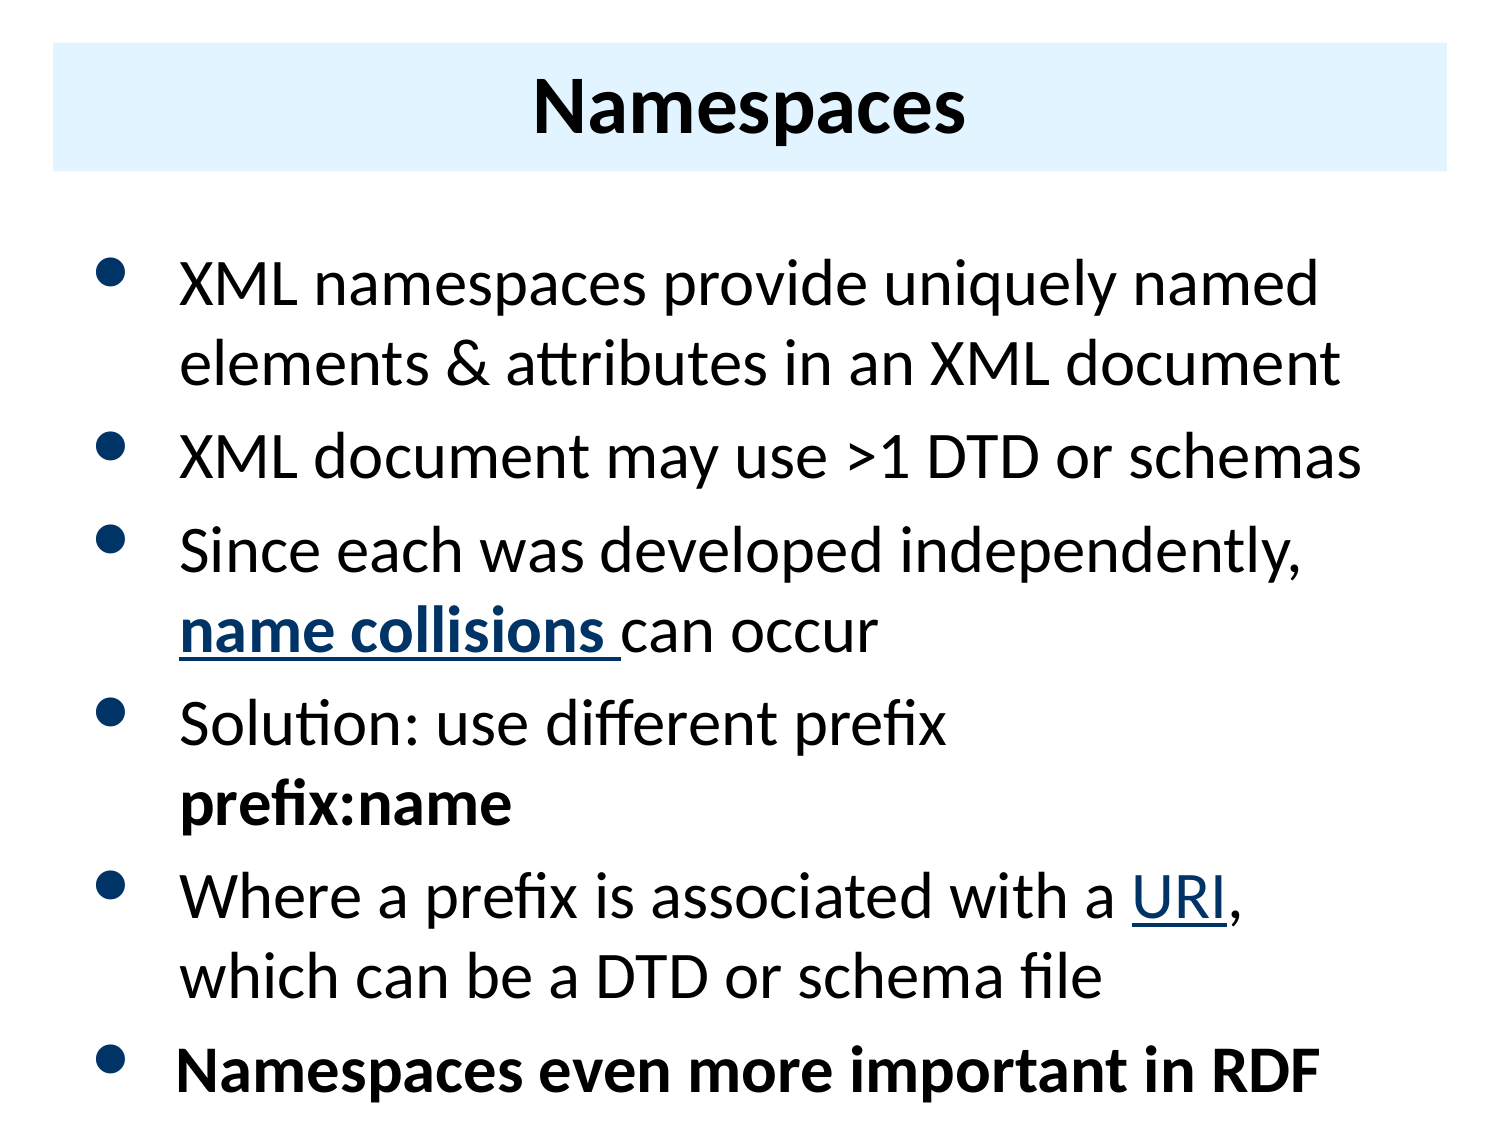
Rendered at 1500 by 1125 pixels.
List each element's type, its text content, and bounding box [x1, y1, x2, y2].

title Namespaces [53, 42, 1447, 172]
list XML namespaces provide uniquely named elements & attributes in an XML document XML document may use >1 DTD or schemas Since each was developed independently, name collisions can occur Solution: use different prefix prefix:name Where a prefix is associated with a URI, which can be a DTD or schema file Namespaces even more important in RDF [76, 231, 1386, 965]
